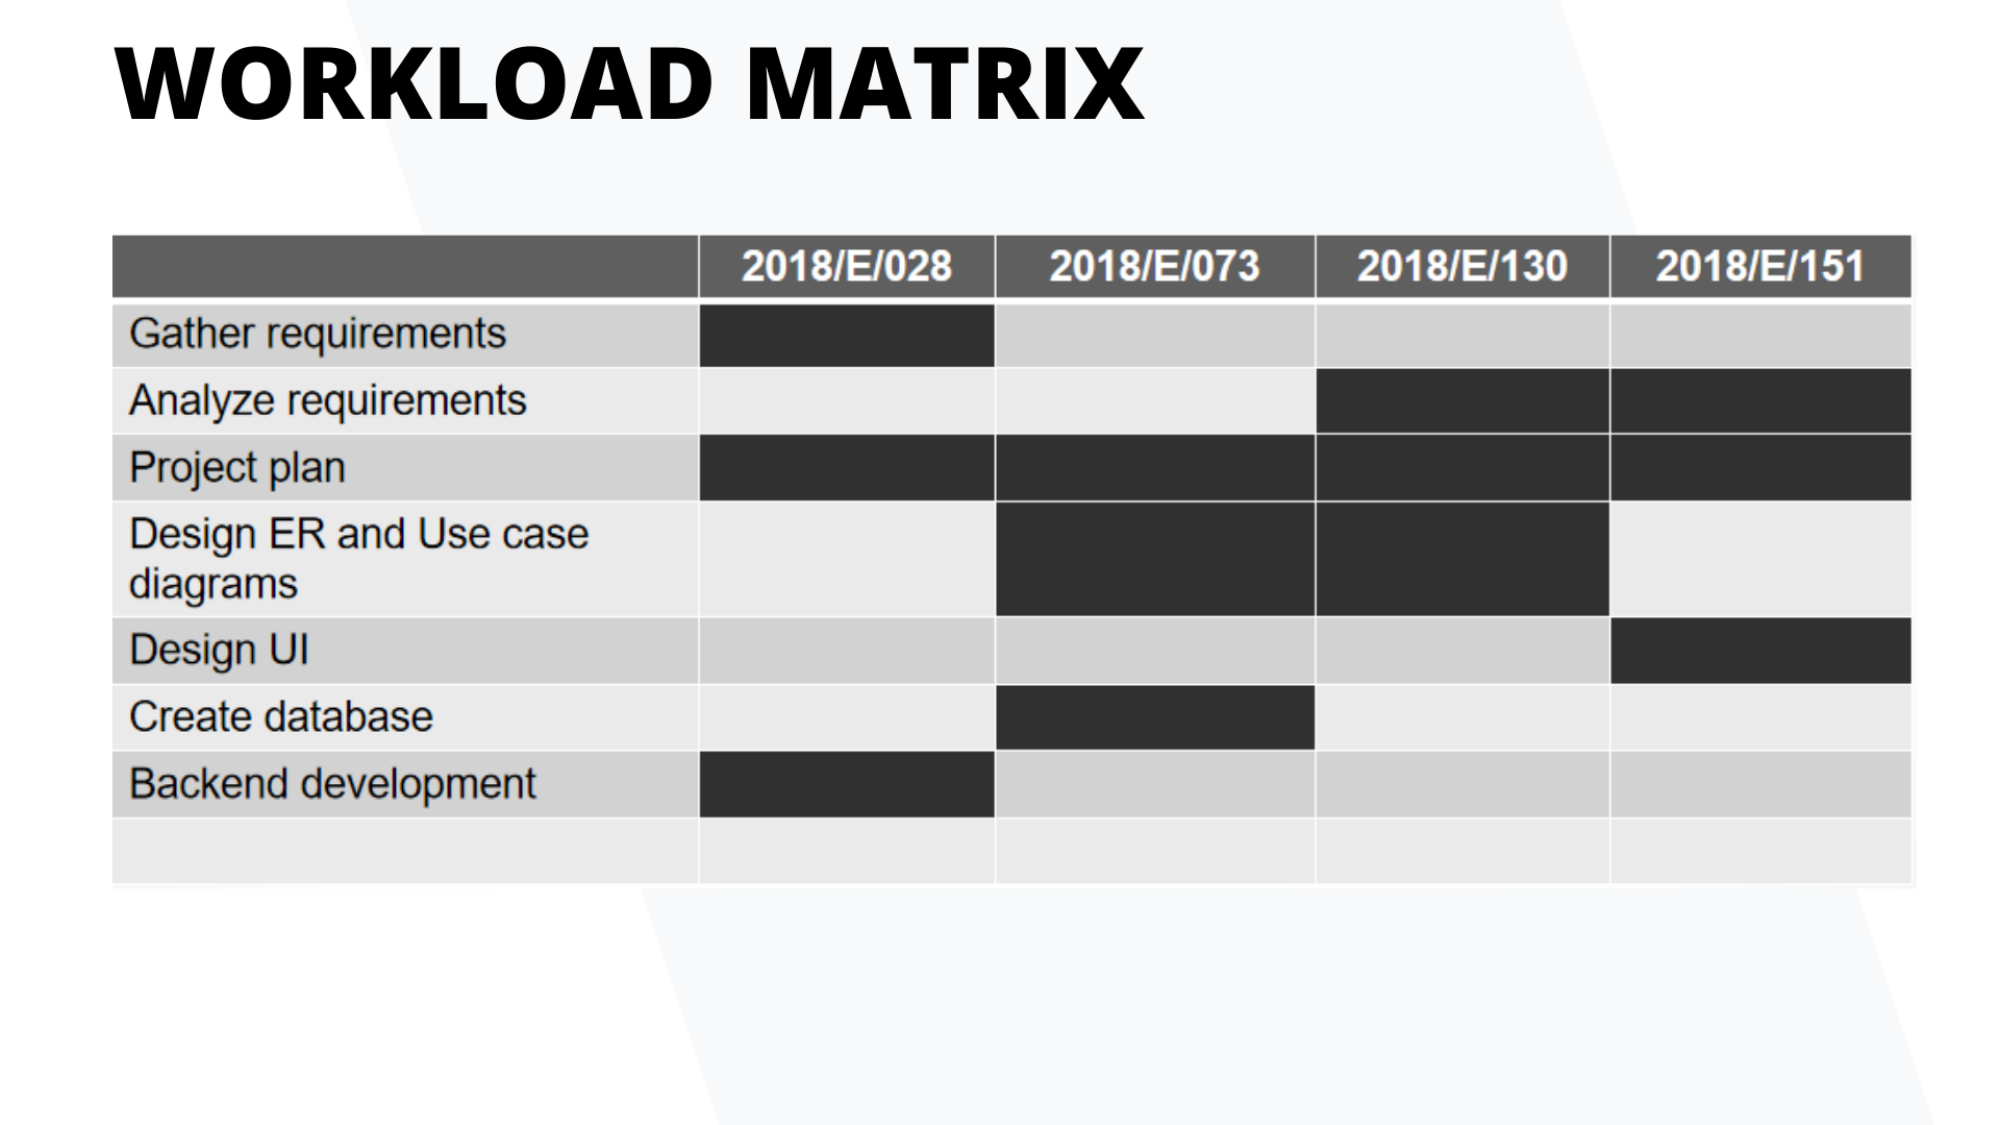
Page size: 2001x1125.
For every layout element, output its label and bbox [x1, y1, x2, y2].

list [0, 0, 2000, 1125]
